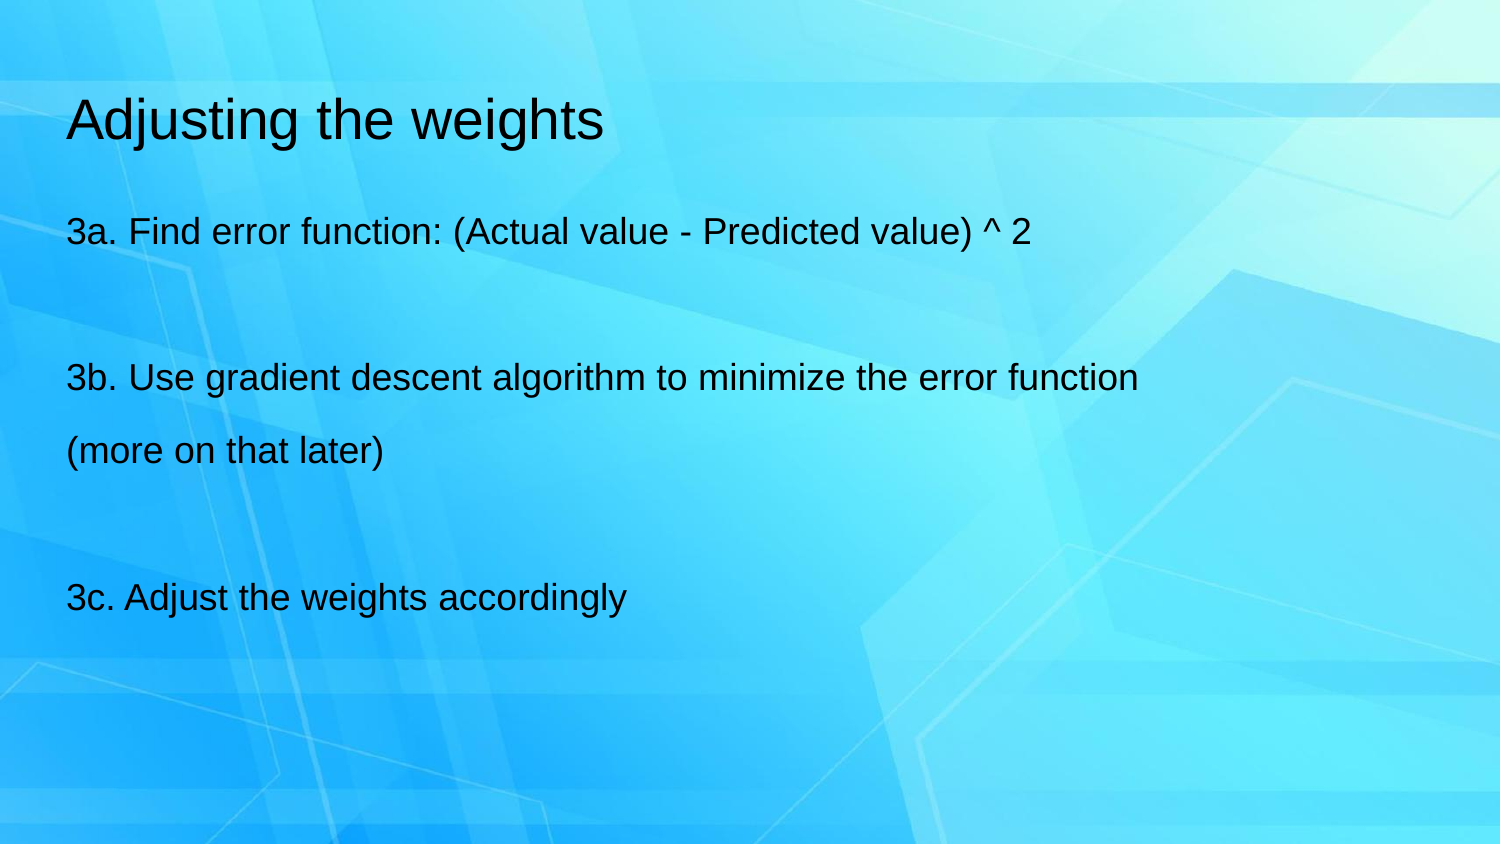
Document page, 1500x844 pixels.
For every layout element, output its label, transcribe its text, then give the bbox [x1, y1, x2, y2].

title Adjusting the weights [51, 72, 1449, 167]
picture [0, 0, 1500, 844]
list 3a. Find error function: (Actual value - Predicted value) ^ 2 3b. Use gradient descent algorithm to minimize the error function (more on that later) 3c. Adjust the weights accordingly [51, 189, 1449, 750]
